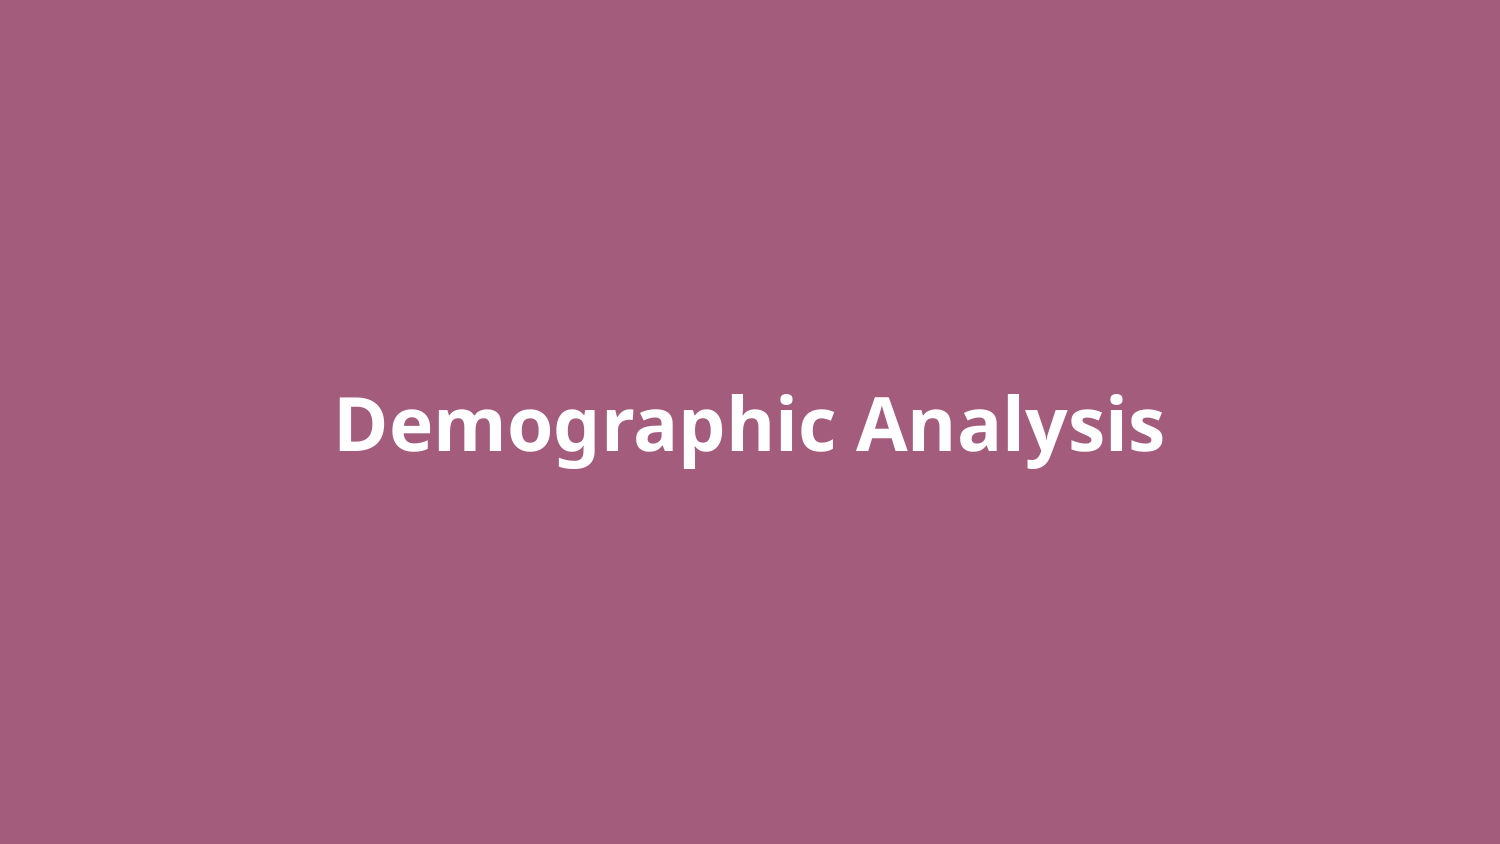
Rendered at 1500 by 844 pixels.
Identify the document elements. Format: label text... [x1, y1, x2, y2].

title Demographic Analysis [51, 352, 1449, 491]
